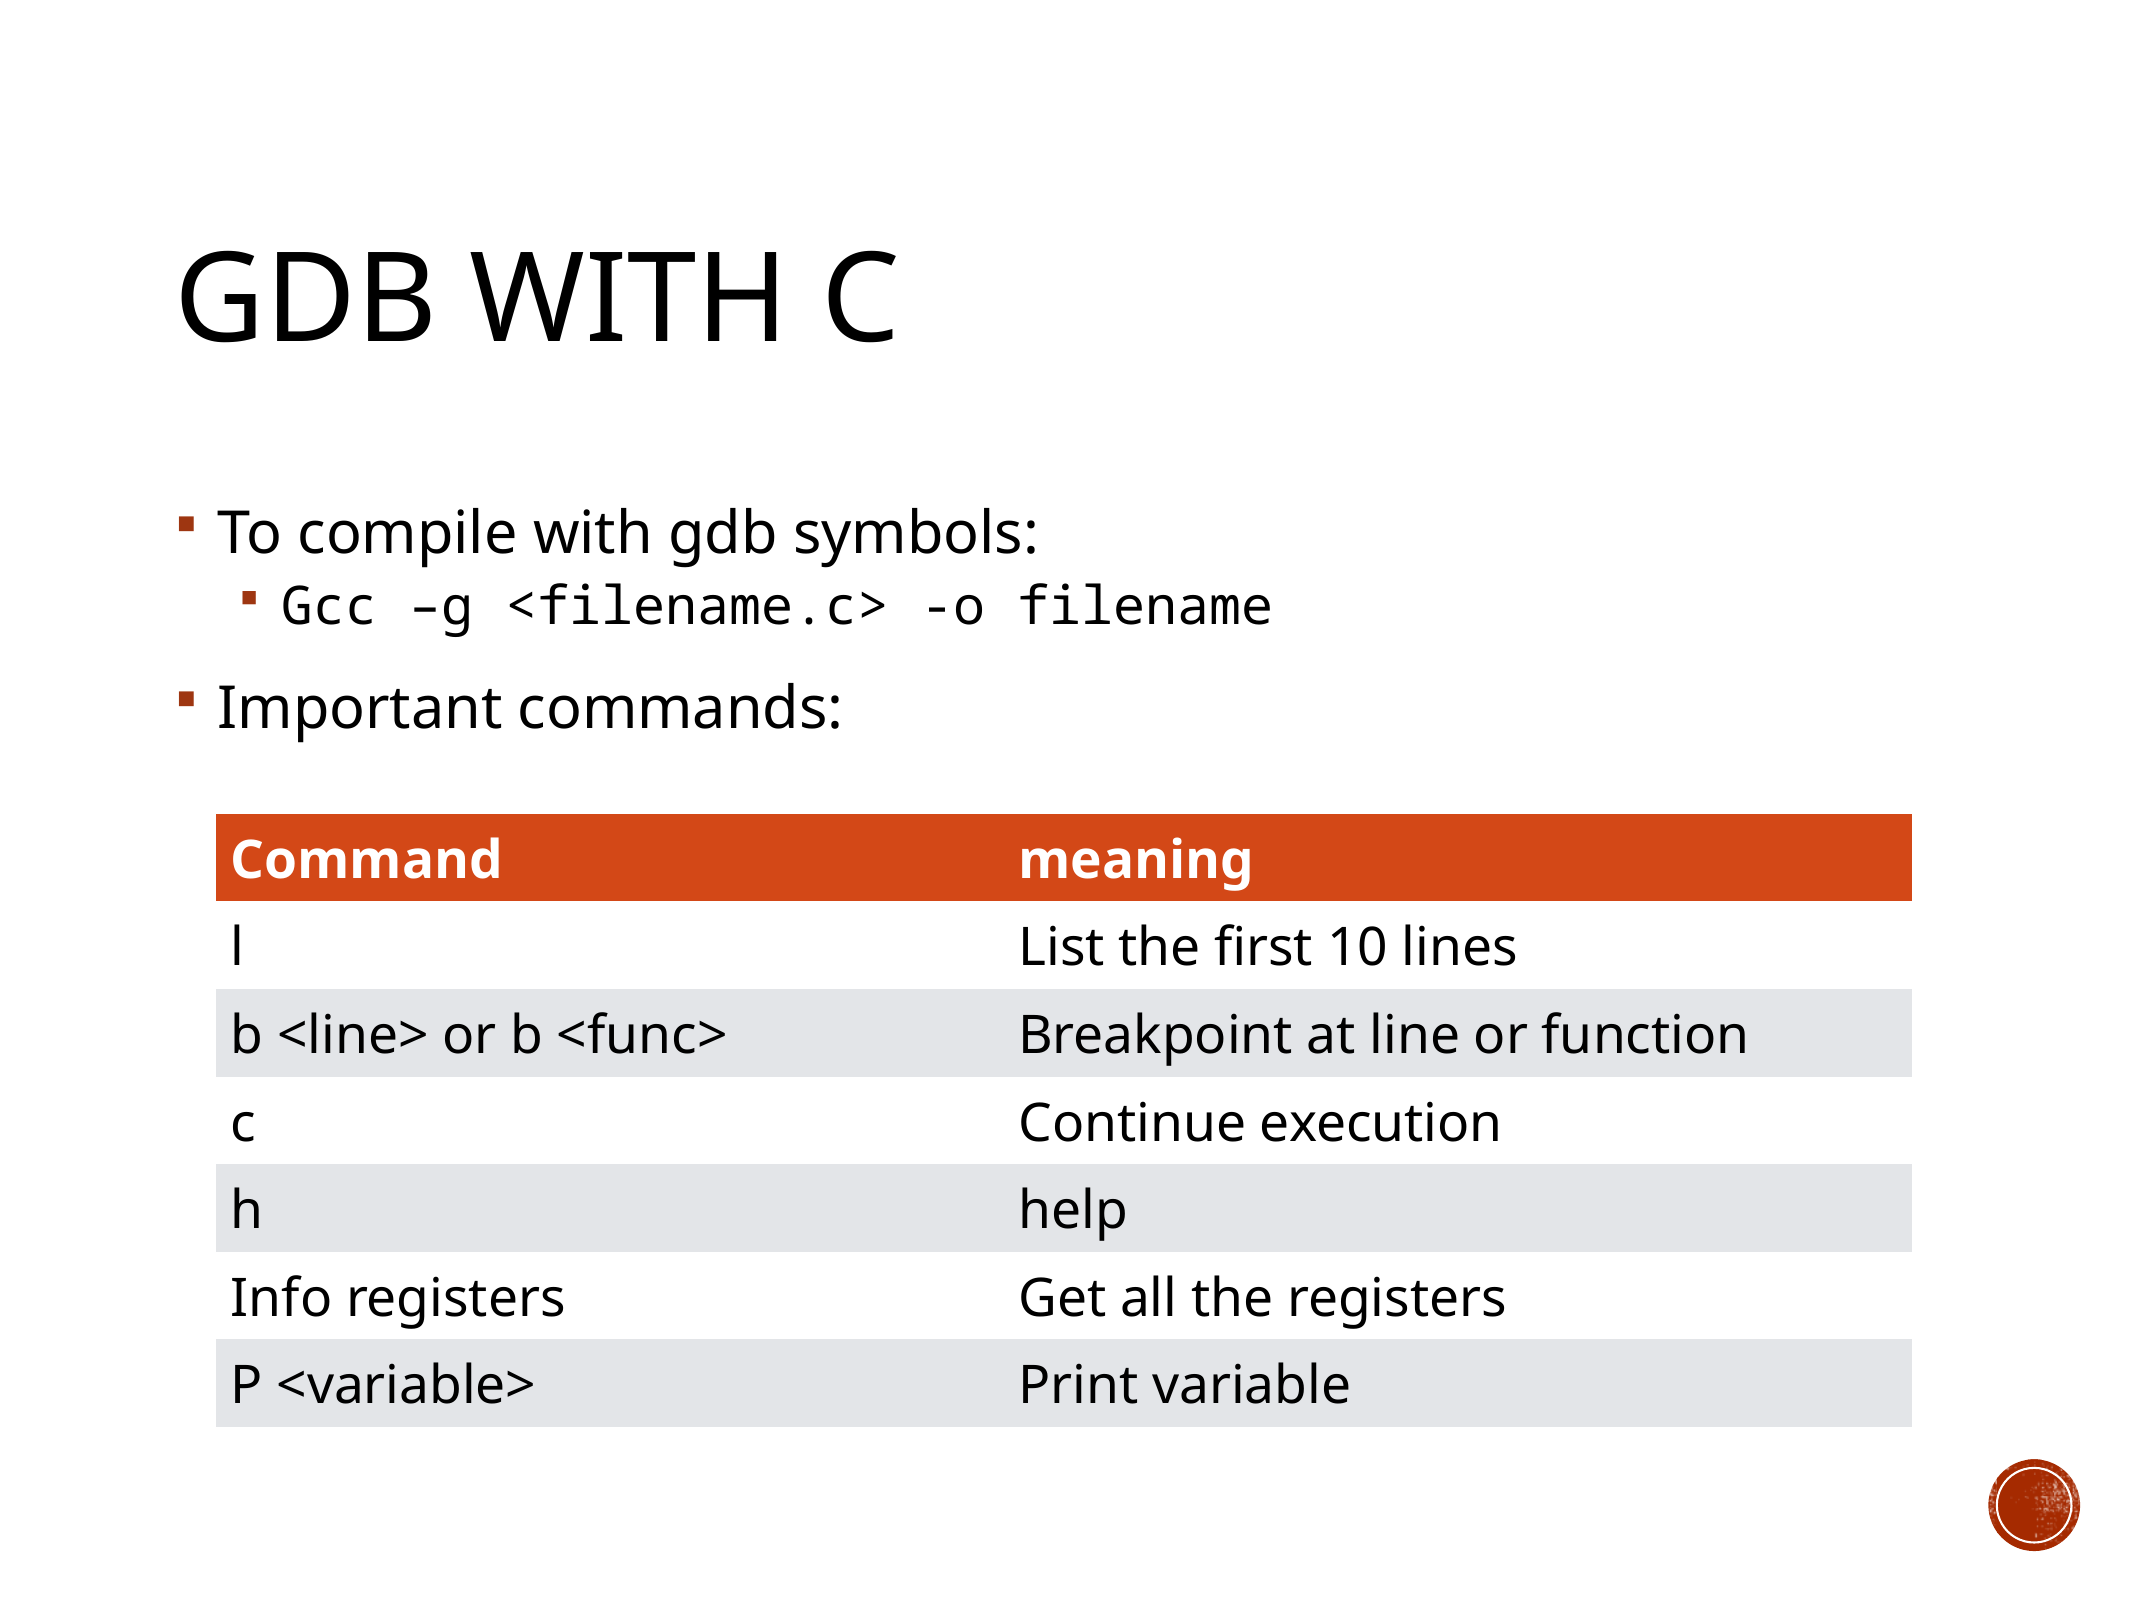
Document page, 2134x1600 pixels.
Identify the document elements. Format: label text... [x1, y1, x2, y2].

table_cell Breakpoint at line or function [1004, 989, 1912, 1077]
list To compile with gdb symbols: Gcc –g <filename.c> -o filename Important commands: [159, 494, 1974, 1440]
table_cell List the first 10 lines [1004, 901, 1912, 989]
table_cell Get all the registers [1004, 1252, 1912, 1339]
table_cell Info registers [216, 1252, 1004, 1339]
table_header meaning [1004, 814, 1912, 901]
table_cell l [216, 901, 1004, 989]
table_header Command [216, 814, 1004, 901]
table_cell Print variable [1004, 1339, 1912, 1427]
table_cell Continue execution [1004, 1077, 1912, 1164]
table_cell b <line> or b <func> [216, 989, 1004, 1077]
table_cell h [216, 1164, 1004, 1252]
title GDB with C [159, 113, 1974, 489]
table_cell help [1004, 1164, 1912, 1252]
table_cell P <variable> [216, 1339, 1004, 1427]
table_cell c [216, 1077, 1004, 1164]
